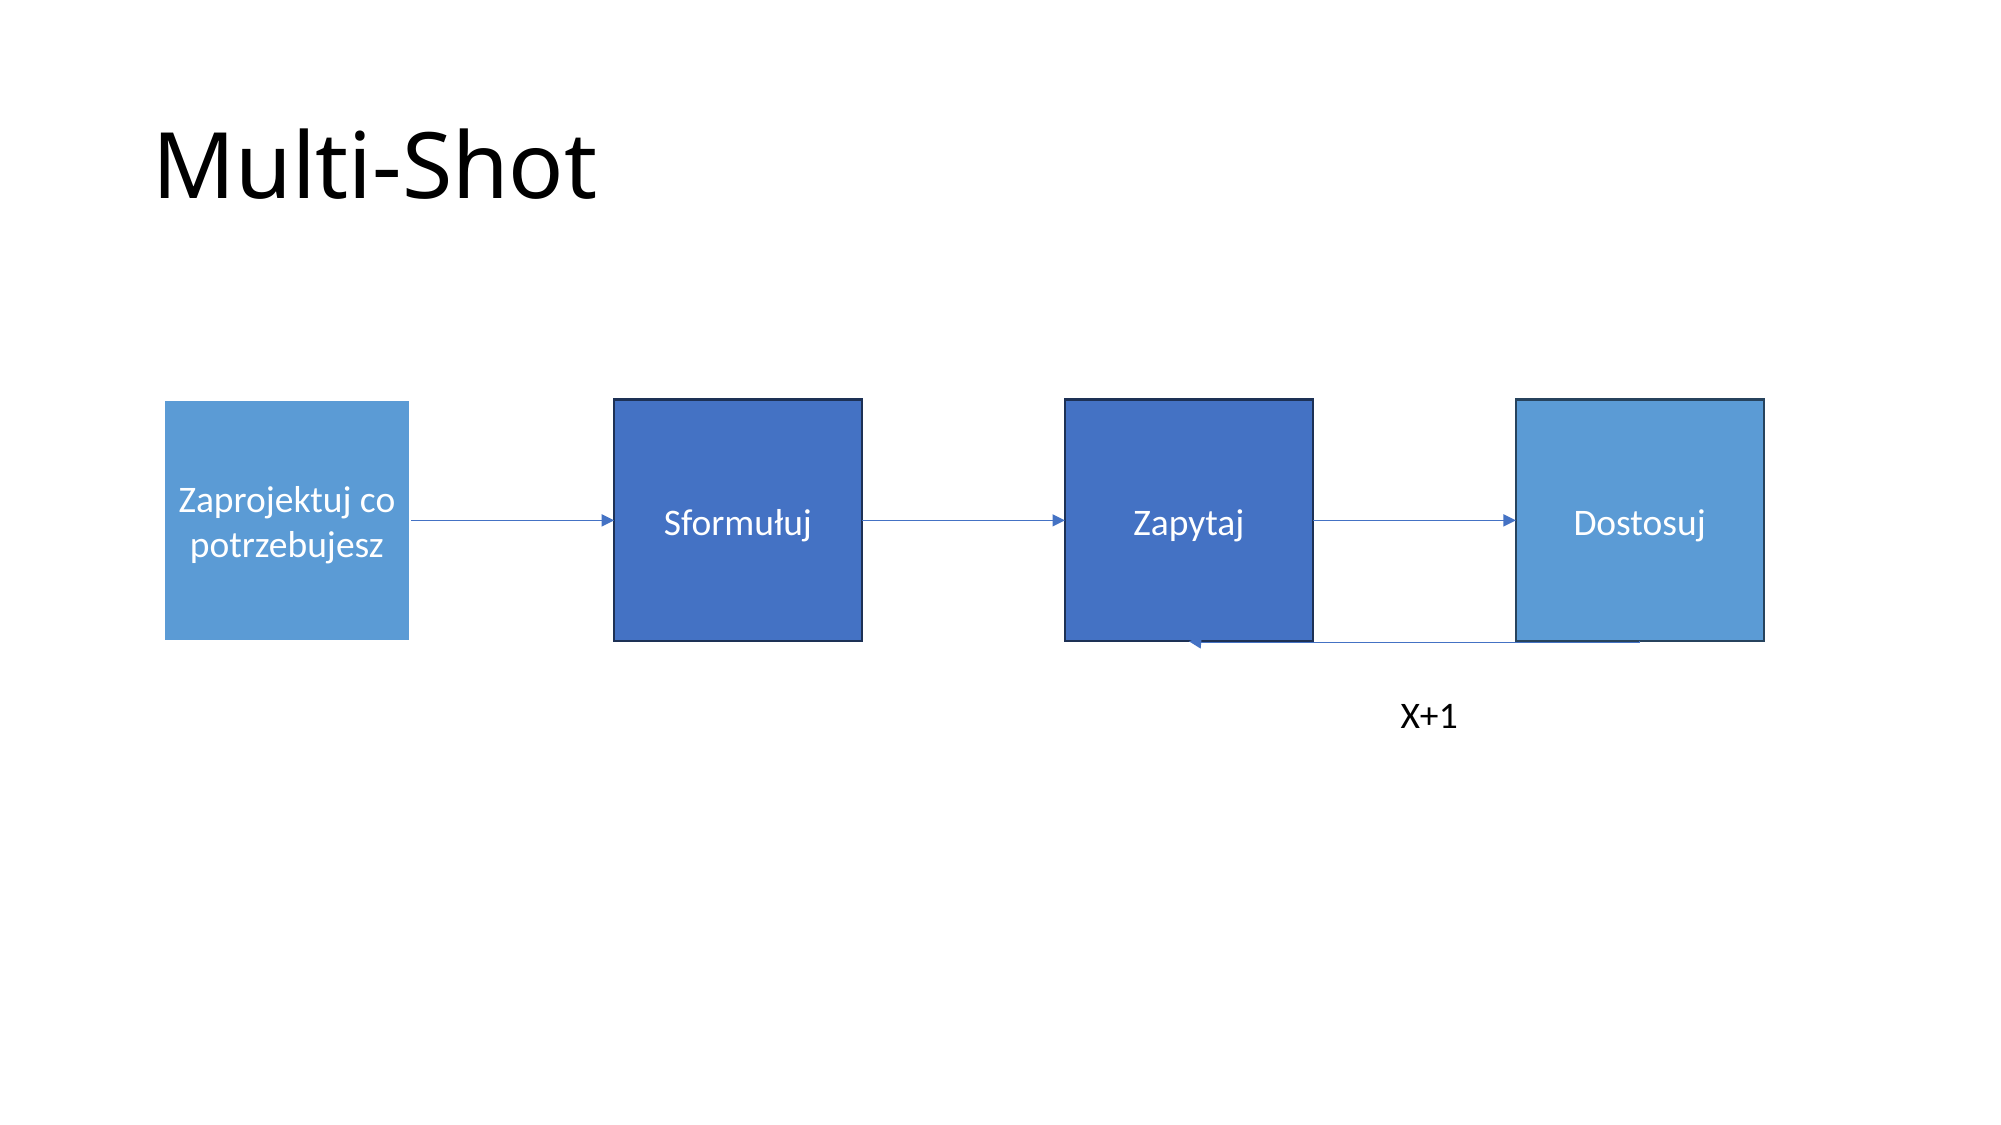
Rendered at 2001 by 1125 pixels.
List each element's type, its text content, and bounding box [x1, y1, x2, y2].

text_box Dostosuj [1515, 398, 1765, 642]
title Multi-Shot [137, 59, 1863, 278]
text_box Zaprojektuj co potrzebujesz [162, 398, 413, 643]
text_box Zapytaj [1064, 398, 1314, 642]
text_box Sformułuj [613, 398, 863, 642]
text_box X+1 [1385, 684, 1414, 744]
text_box X+1 [1415, 684, 1473, 744]
